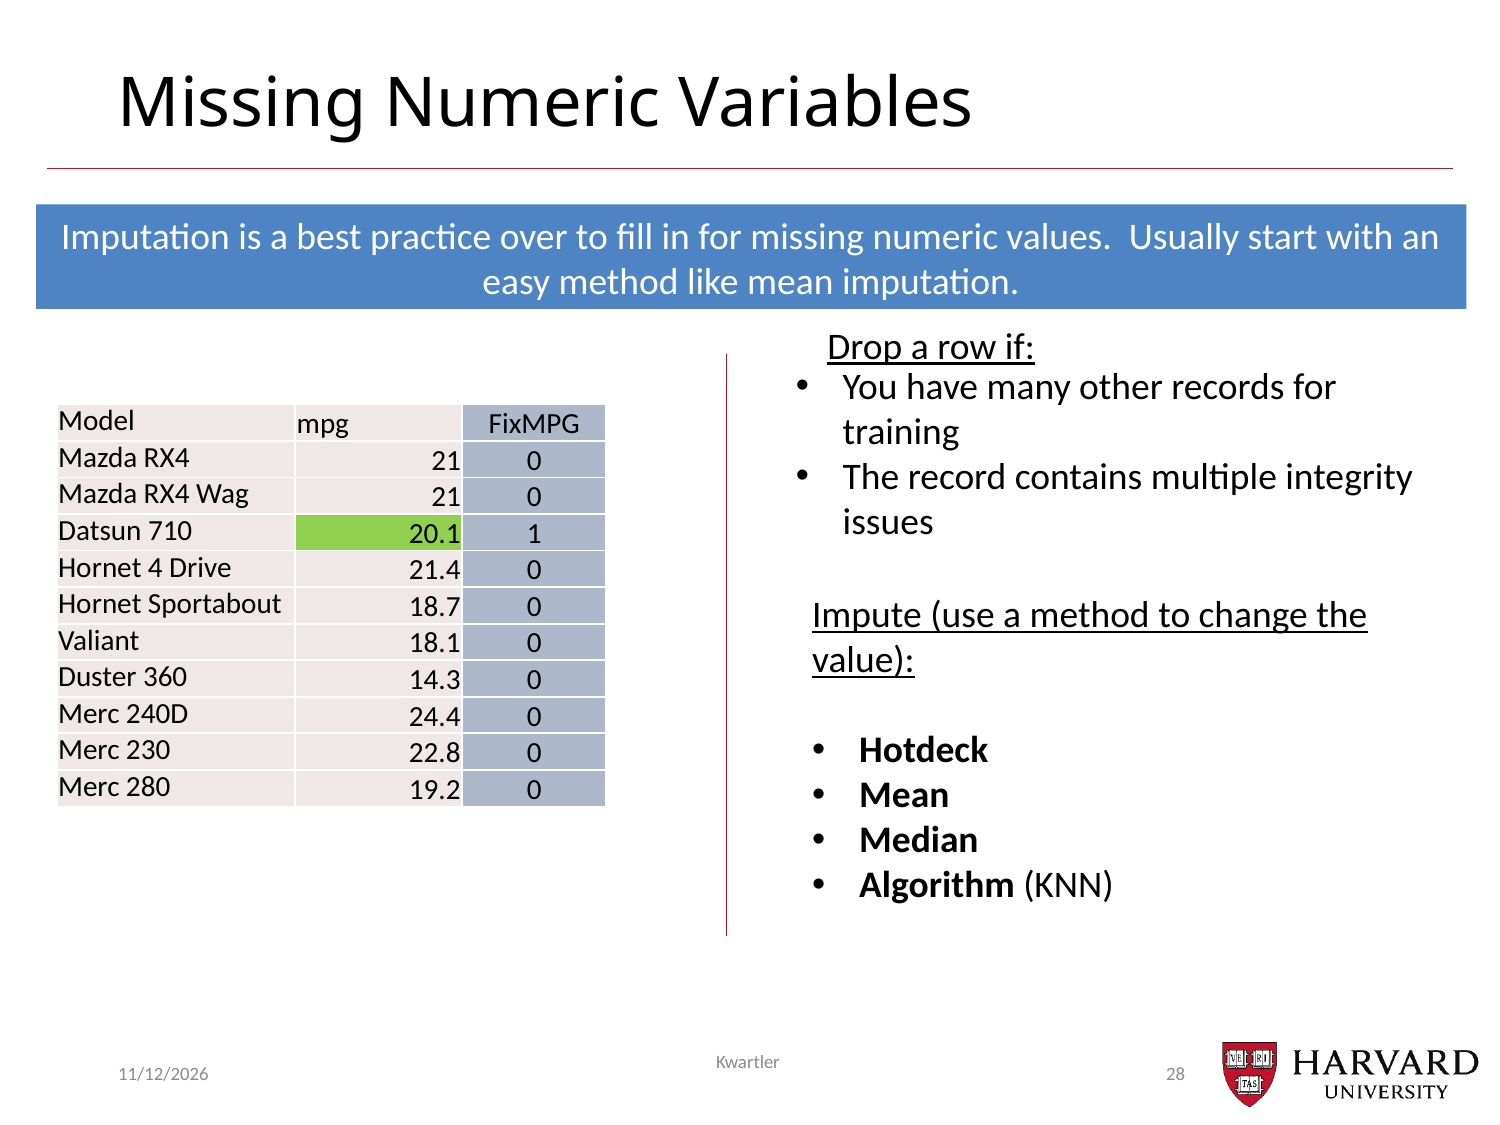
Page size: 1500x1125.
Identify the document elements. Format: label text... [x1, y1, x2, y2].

table_cell Mazda RX4 [58, 442, 294, 477]
table_cell Merc 240D [58, 698, 294, 732]
table_cell Merc 280 [58, 771, 294, 806]
table_header Model [58, 405, 294, 440]
table_cell 1 [463, 515, 605, 550]
table_cell 0 [463, 734, 605, 769]
table_cell 21 [296, 442, 461, 477]
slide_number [103, 1042, 441, 1103]
table_cell 18.7 [296, 588, 461, 623]
text_box You have many other records for training The record contains multiple integrity issues [781, 354, 1441, 549]
table_cell 18.1 [296, 625, 461, 659]
table_cell 0 [463, 442, 605, 477]
table_cell 0 [463, 771, 605, 806]
table_cell Datsun 710 [58, 515, 294, 550]
table_cell 0 [463, 478, 605, 513]
table_cell 14.3 [296, 661, 461, 696]
table_cell Duster 360 [58, 661, 294, 696]
text_box Kwartler [496, 1042, 1004, 1103]
text_box Imputation is a best practice over to fill in for missing numeric values. Usually start with an easy method like mean imputation. [36, 204, 1467, 309]
table_cell 22.8 [296, 734, 461, 769]
table_cell Hornet 4 Drive [58, 551, 294, 586]
table_cell Valiant [58, 625, 294, 659]
title Missing Numeric Variables [103, 59, 1397, 157]
table_cell Hornet Sportabout [58, 588, 294, 623]
table_cell 20.1 [296, 515, 461, 550]
text_box Drop a row if: [812, 314, 1050, 375]
table_cell 0 [463, 588, 605, 623]
table_cell 21 [296, 478, 461, 513]
table_cell 0 [463, 698, 605, 732]
slide_number 28 [1059, 1042, 1200, 1103]
text_box Impute (use a method to change the value): Hotdeck Mean Median Algorithm (KNN) [797, 583, 1472, 913]
table_cell 0 [463, 625, 605, 659]
table_cell 0 [463, 551, 605, 586]
table_cell 19.2 [296, 771, 461, 806]
table_header mpg [296, 405, 461, 440]
table_cell 21.4 [296, 551, 461, 586]
table_cell Merc 230 [58, 734, 294, 769]
table_header FixMPG [463, 405, 605, 440]
table_cell 24.4 [296, 698, 461, 732]
picture [1200, 1024, 1500, 1125]
table_cell 0 [463, 661, 605, 696]
table_cell Mazda RX4 Wag [58, 478, 294, 513]
